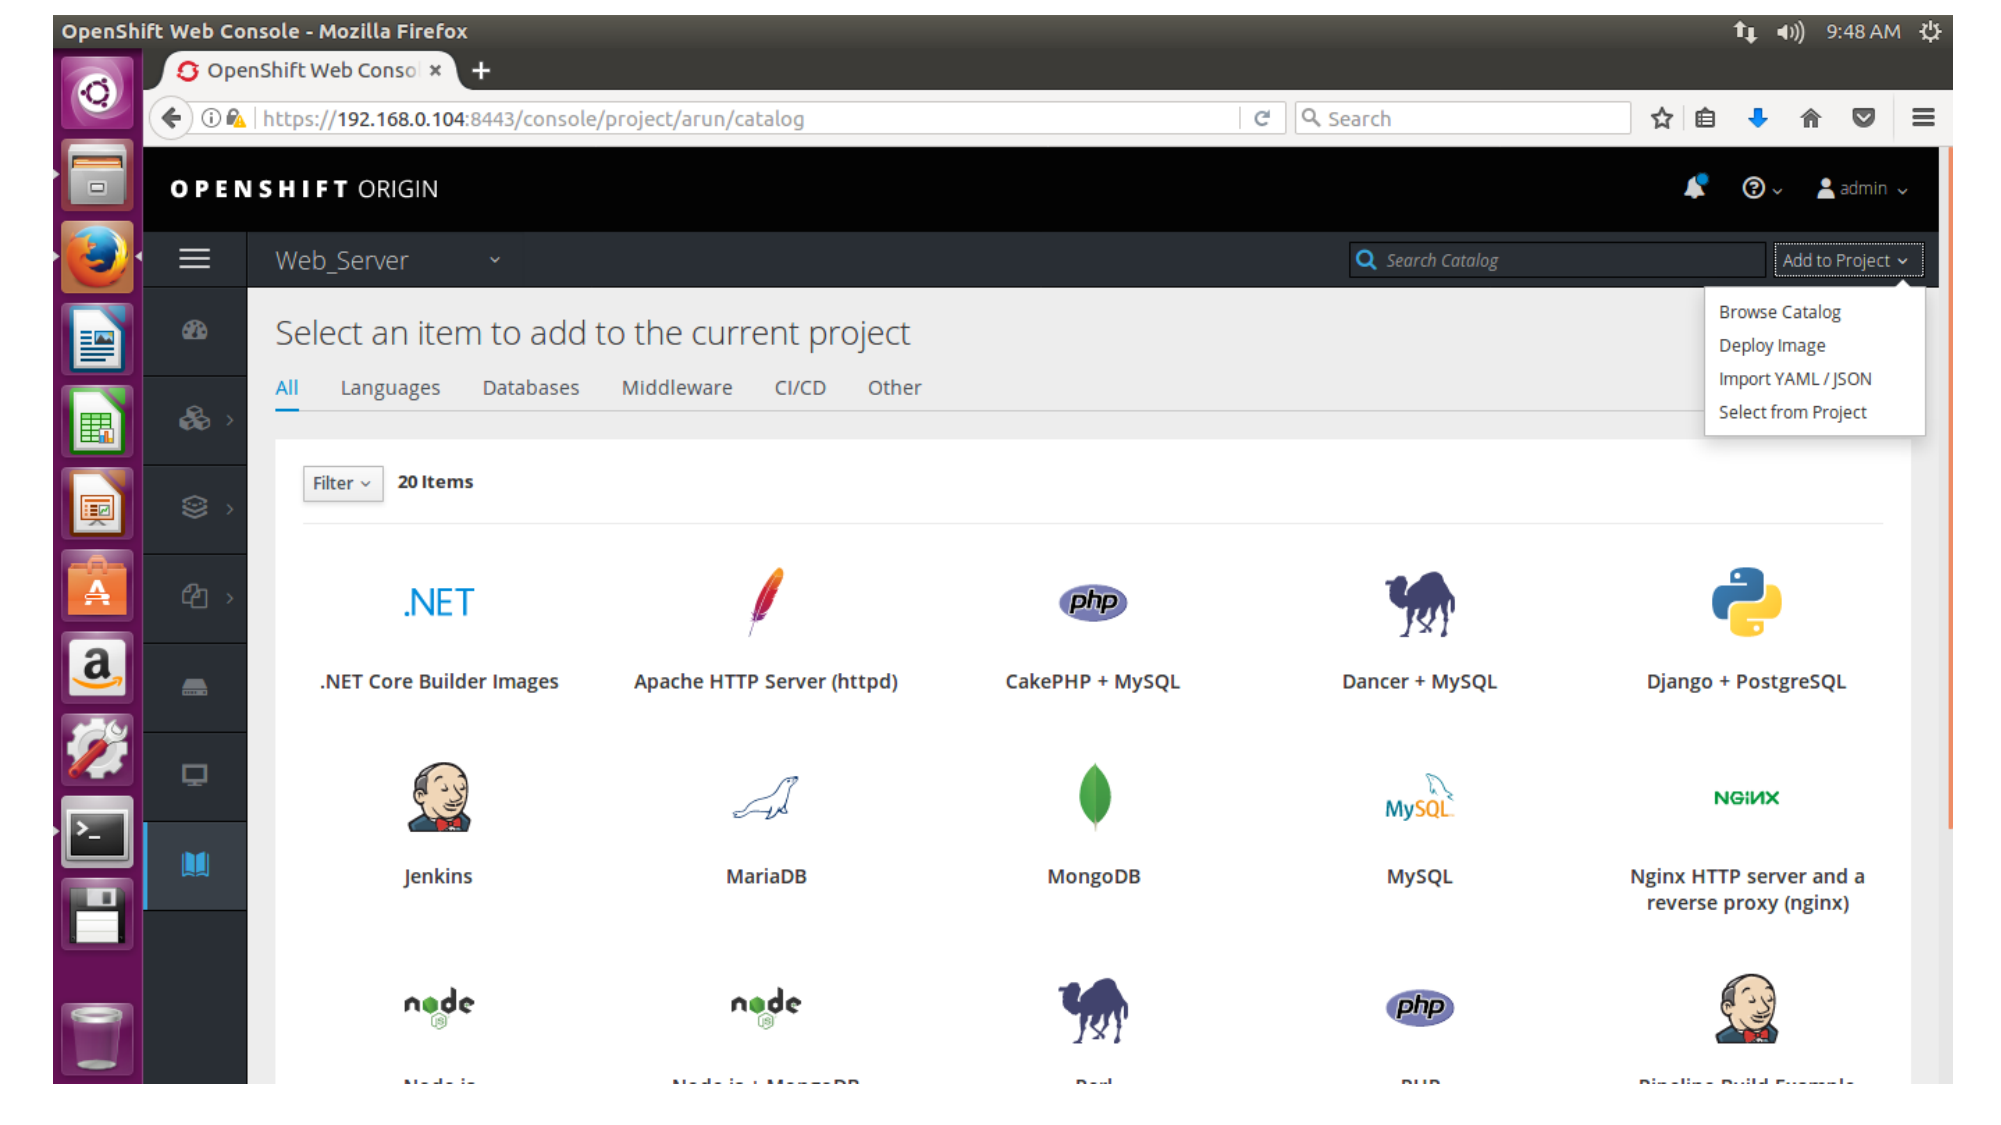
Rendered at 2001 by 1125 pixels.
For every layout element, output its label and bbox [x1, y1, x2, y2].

list [53, 15, 1953, 1084]
